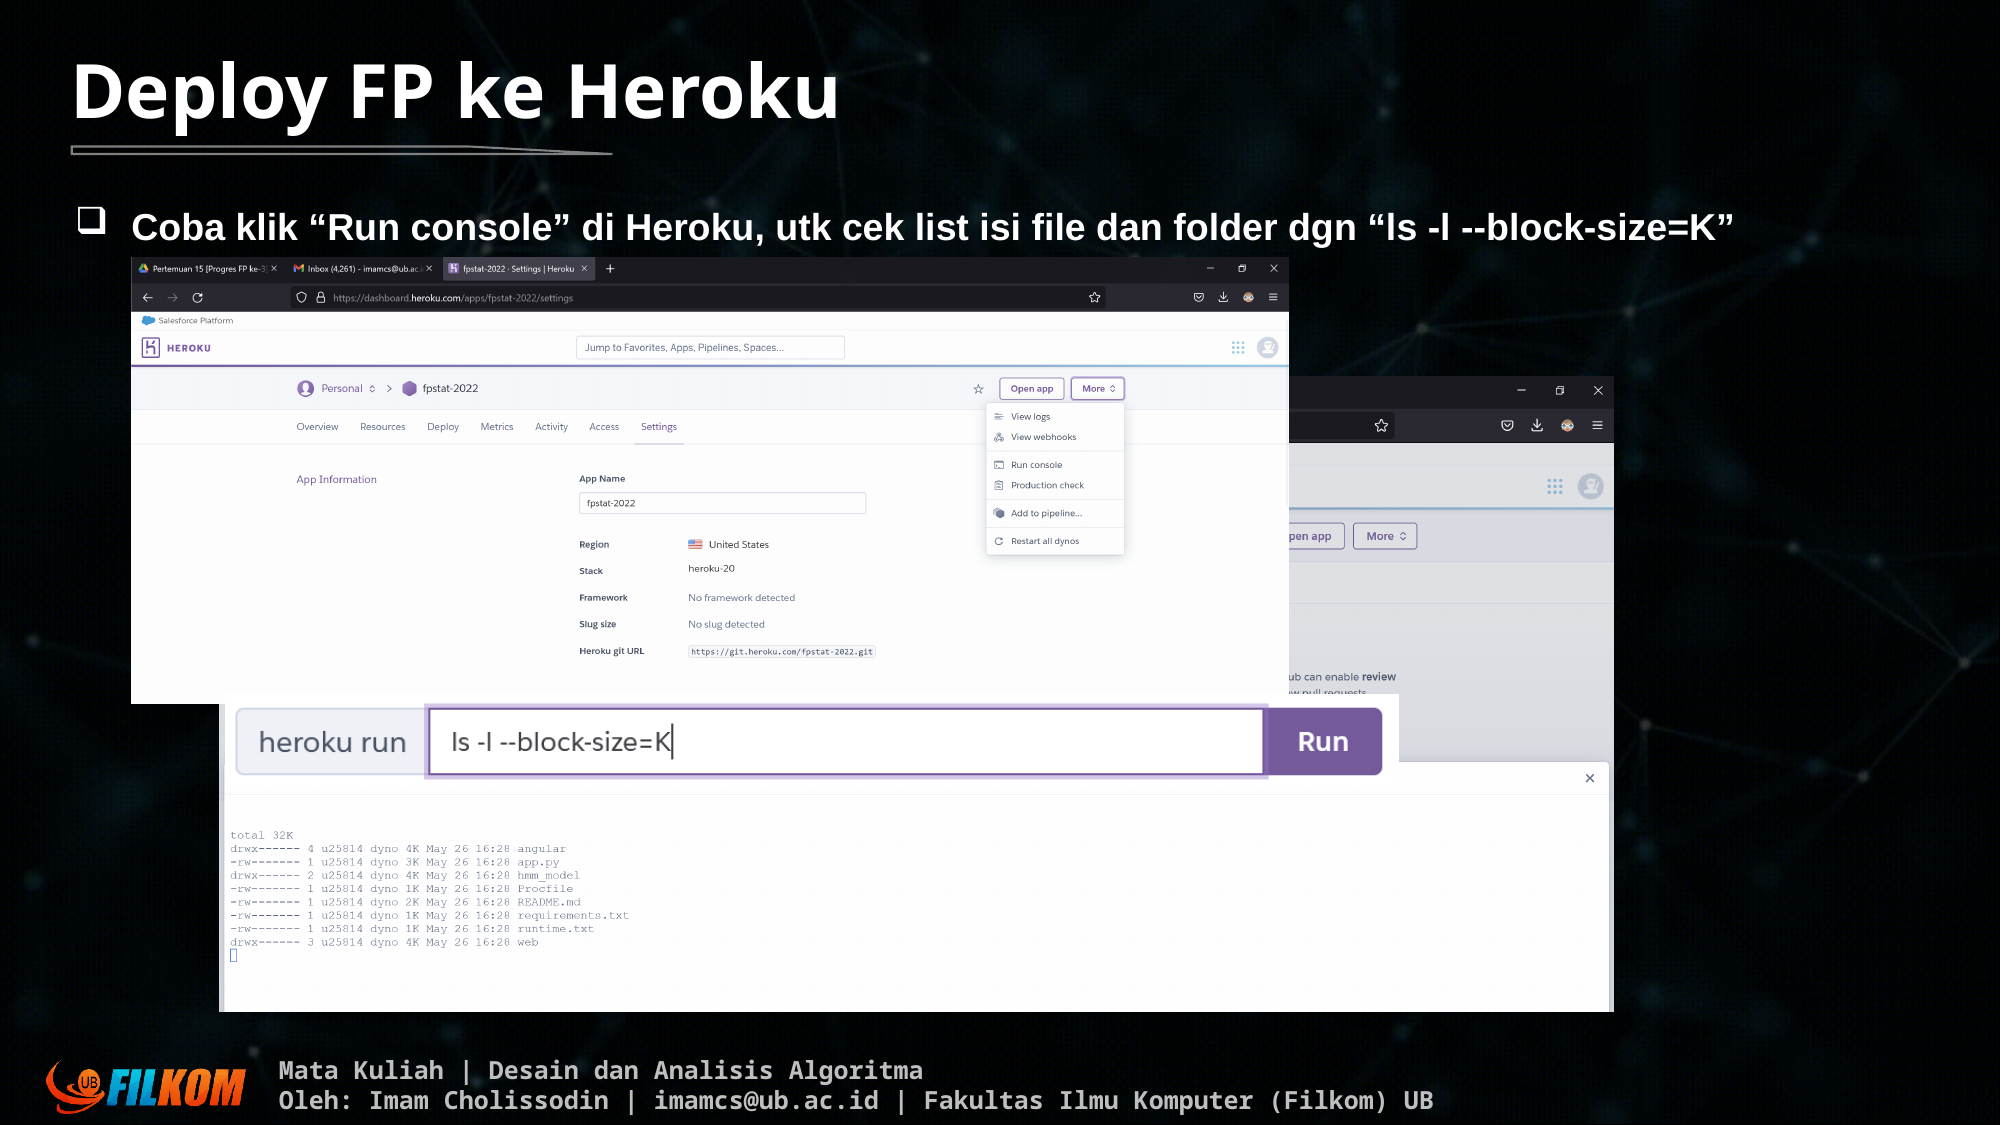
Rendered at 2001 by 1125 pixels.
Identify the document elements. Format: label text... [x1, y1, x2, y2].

title Deploy FP ke Heroku [55, 13, 1734, 175]
picture [131, 257, 1614, 1012]
text_box [70, 145, 613, 156]
text_box Mata Kuliah | Desain dan Analisis Algoritma Oleh: Imam Cholissodin | imamcs@ub.ac.id | Fakultas Ilmu Komputer (Filkom) UB [264, 1047, 1517, 1122]
picture [46, 1060, 246, 1114]
text_box [0, 0, 2000, 1125]
text_box Coba klik “Run console” di Heroku, utk cek list isi file dan folder dgn “ls -l --block-size=K” [60, 195, 1898, 977]
